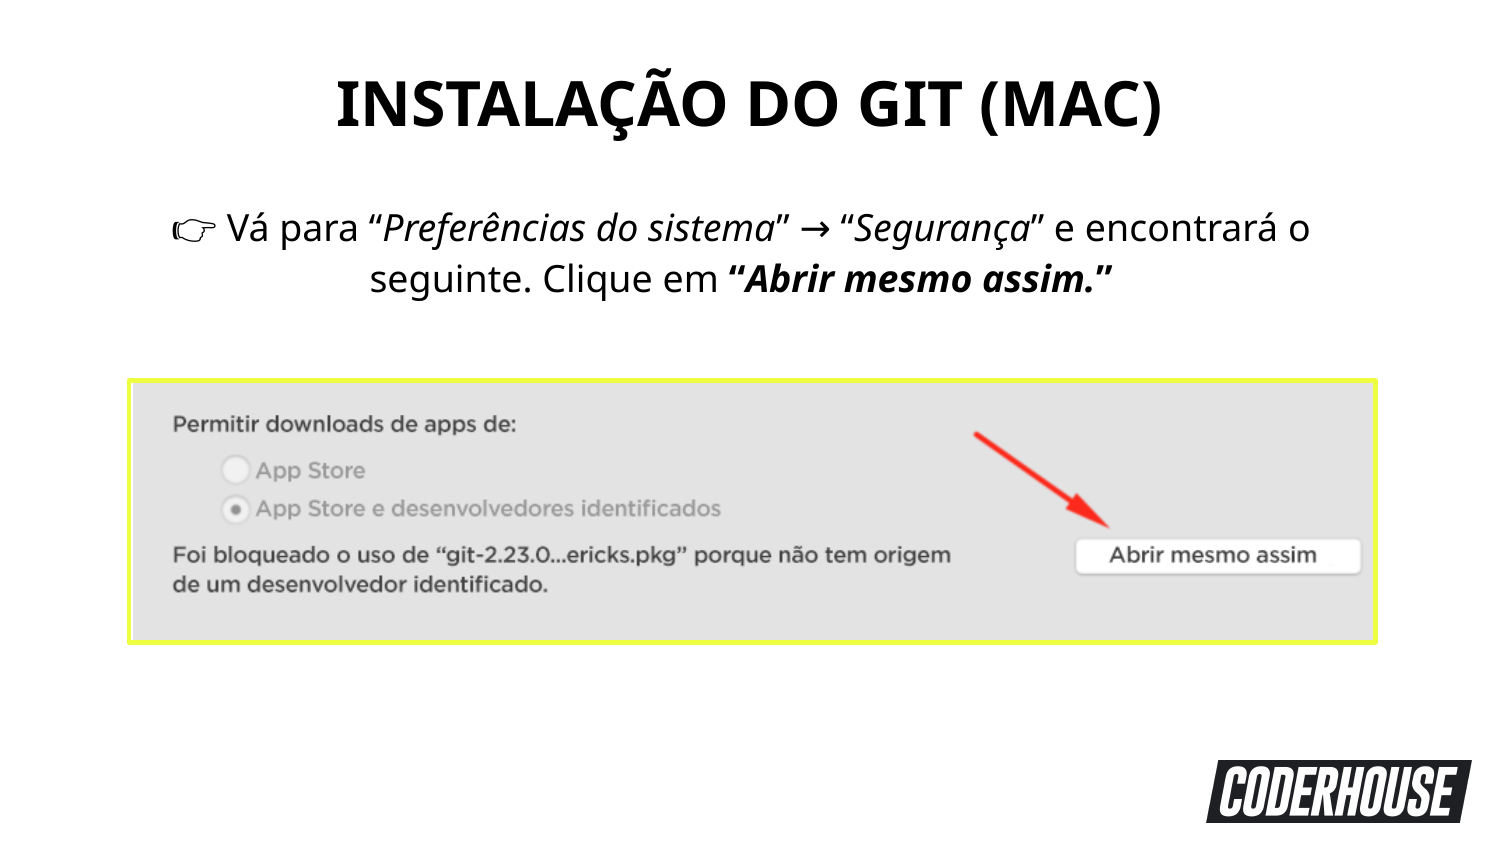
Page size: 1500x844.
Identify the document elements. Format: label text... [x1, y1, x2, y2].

text_box 👉 Vá para “Preferências do sistema” → “Segurança” e encontrará o seguinte. Clique em “Abrir mesmo assim.” [128, 182, 1354, 297]
picture [128, 379, 1376, 643]
text_box INSTALAÇÃO DO GIT (MAC) [266, 19, 1234, 183]
picture [1206, 760, 1472, 823]
